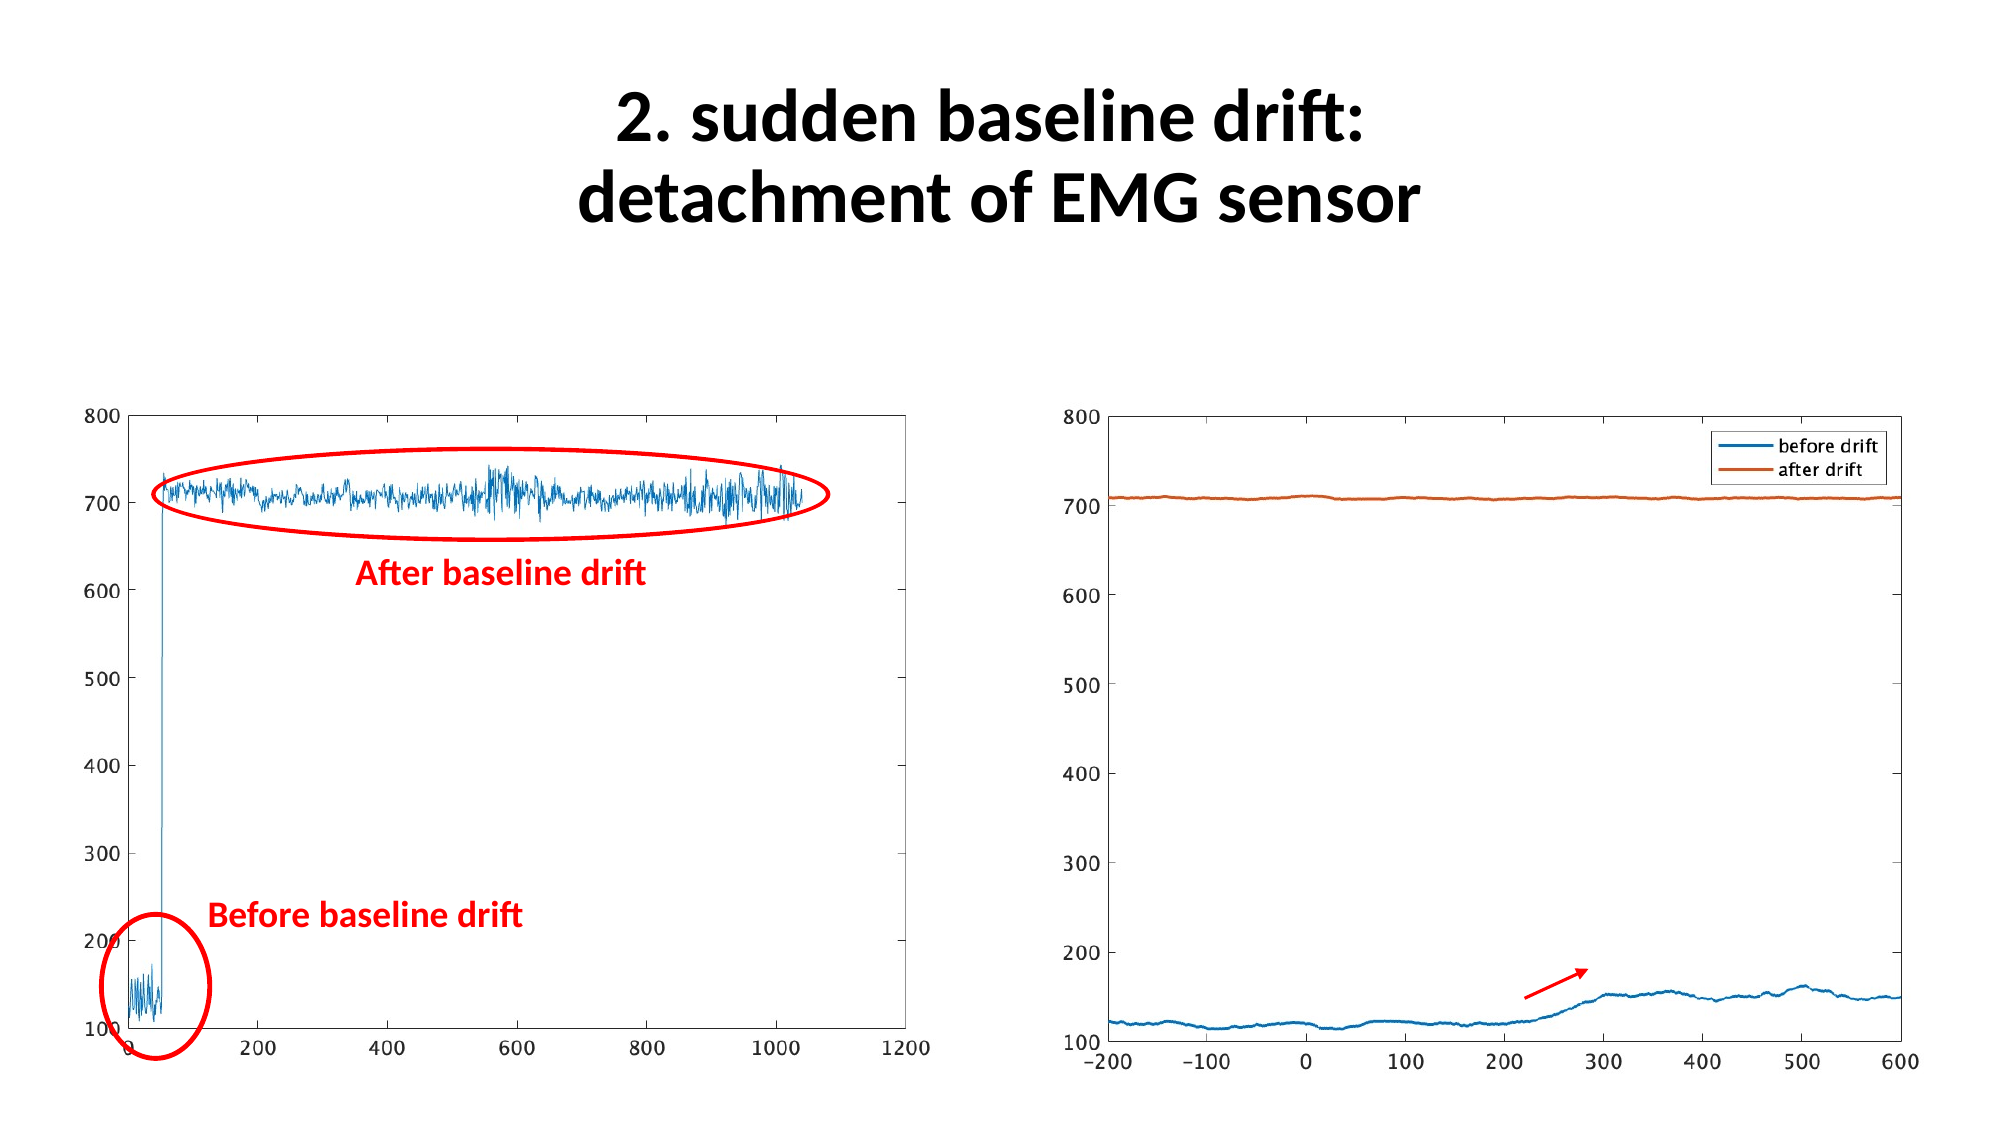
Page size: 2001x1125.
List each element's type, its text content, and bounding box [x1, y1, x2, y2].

title 2. sudden baseline drift: detachment of EMG sensor [24, 17, 1976, 298]
picture [0, 358, 1997, 1125]
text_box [1524, 968, 1589, 999]
